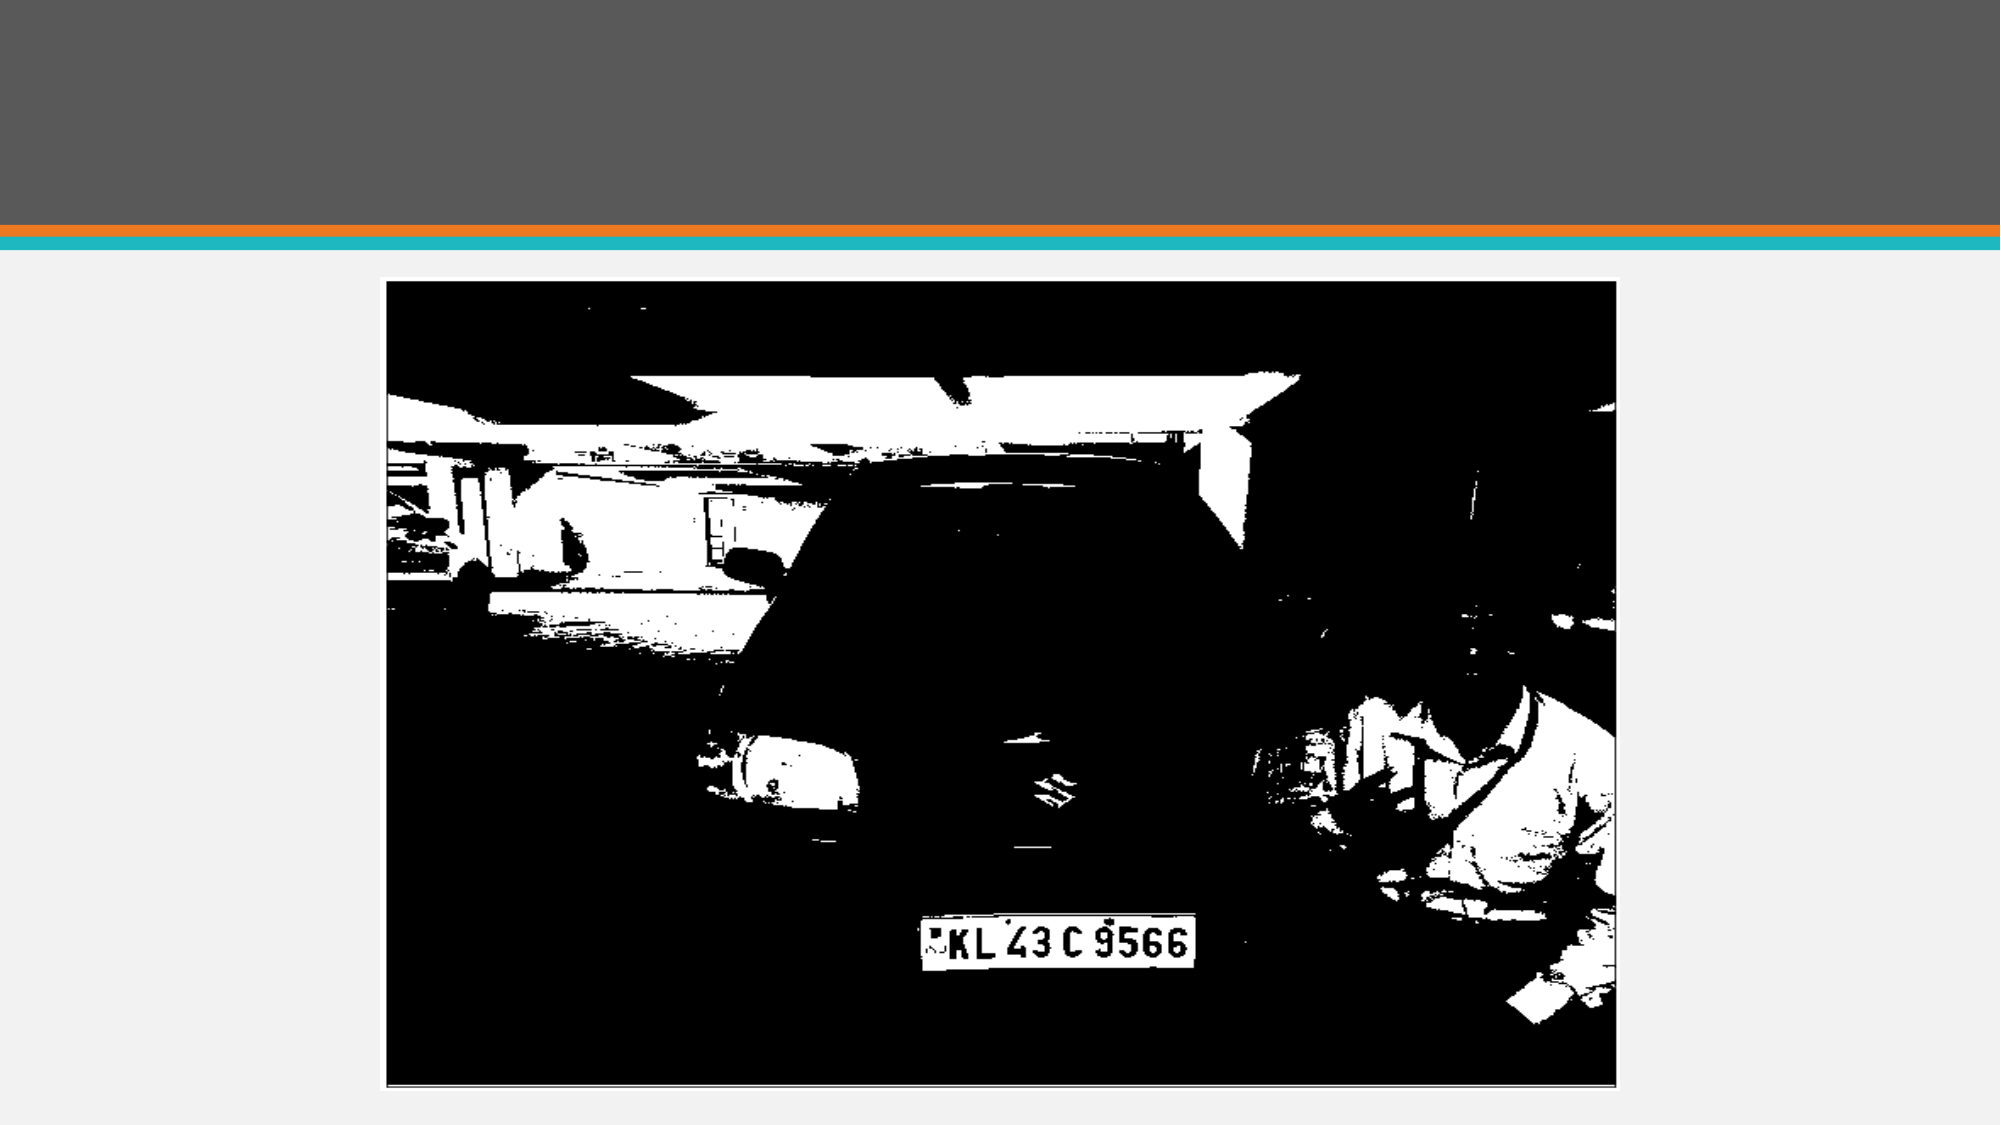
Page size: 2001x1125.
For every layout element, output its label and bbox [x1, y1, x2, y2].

picture [380, 277, 1620, 1091]
